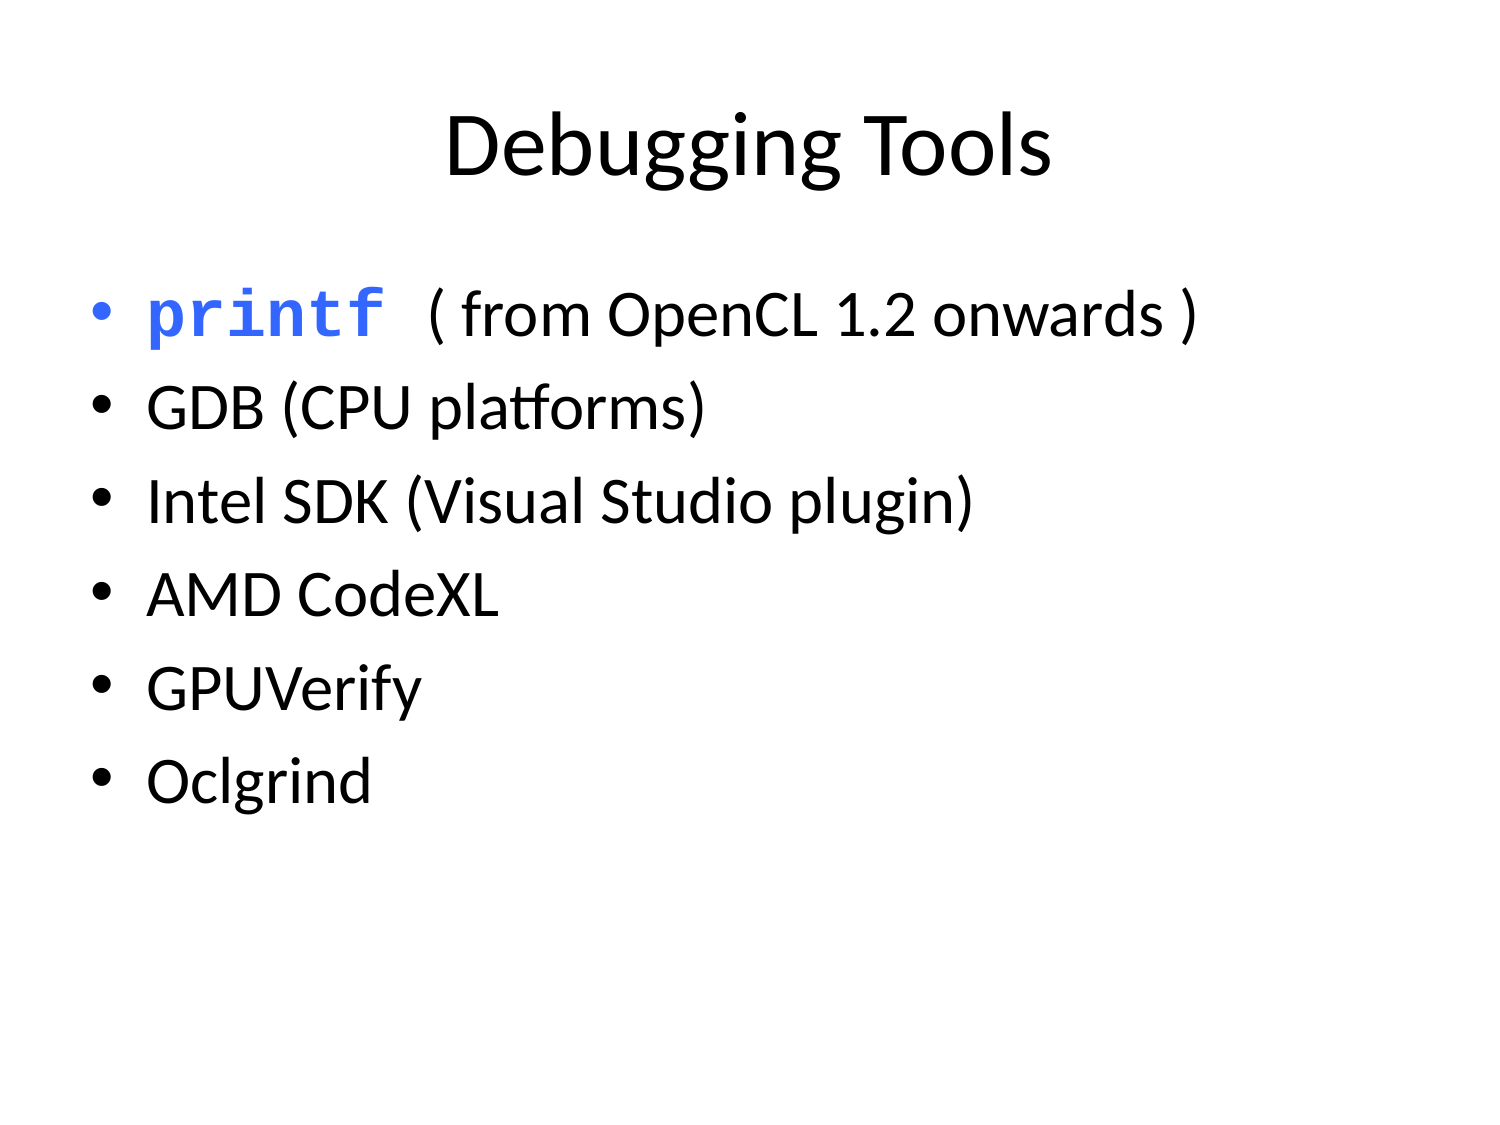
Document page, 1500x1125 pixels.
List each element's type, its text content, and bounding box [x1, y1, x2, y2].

title Debugging Tools [75, 45, 1425, 233]
list printf ( from OpenCL 1.2 onwards ) GDB (CPU platforms) Intel SDK (Visual Studio plugin) AMD CodeXL GPUVerify Oclgrind [75, 262, 1425, 1005]
